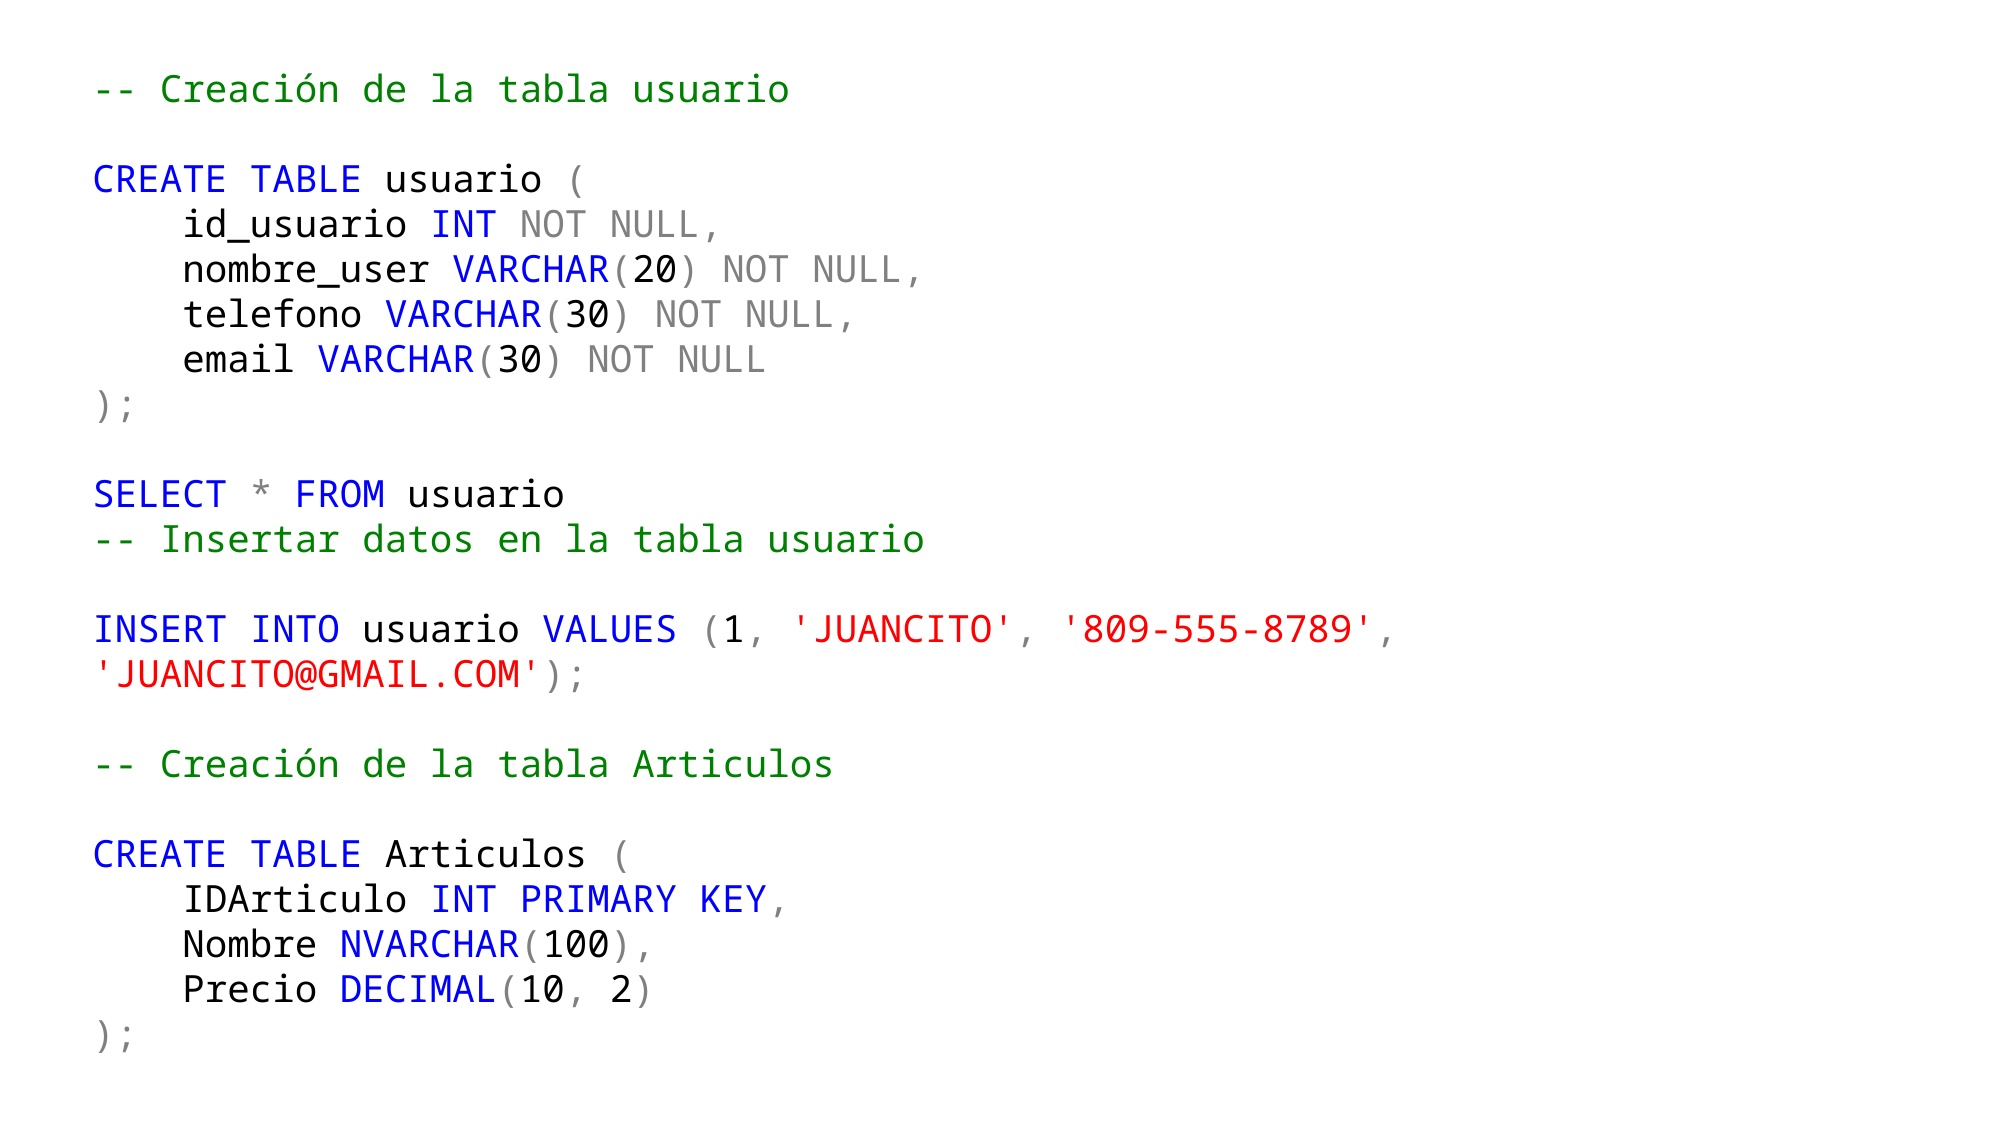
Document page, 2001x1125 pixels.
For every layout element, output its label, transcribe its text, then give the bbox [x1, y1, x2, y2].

text_box -- Creación de la tabla usuario CREATE TABLE usuario ( id_usuario INT NOT NULL, nombre_user VARCHAR(20) NOT NULL, telefono VARCHAR(30) NOT NULL, email VARCHAR(30) NOT NULL ); SELECT * FROM usuario -- Insertar datos en la tabla usuario INSERT INTO usuario VALUES (1, 'JUANCITO', '809-555-8789', 'JUANCITO@GMAIL.COM'); -- Creación de la tabla Articulos CREATE TABLE Articulos ( IDArticulo INT PRIMARY KEY, Nombre NVARCHAR(100), Precio DECIMAL(10, 2) ); [77, 57, 1923, 1108]
